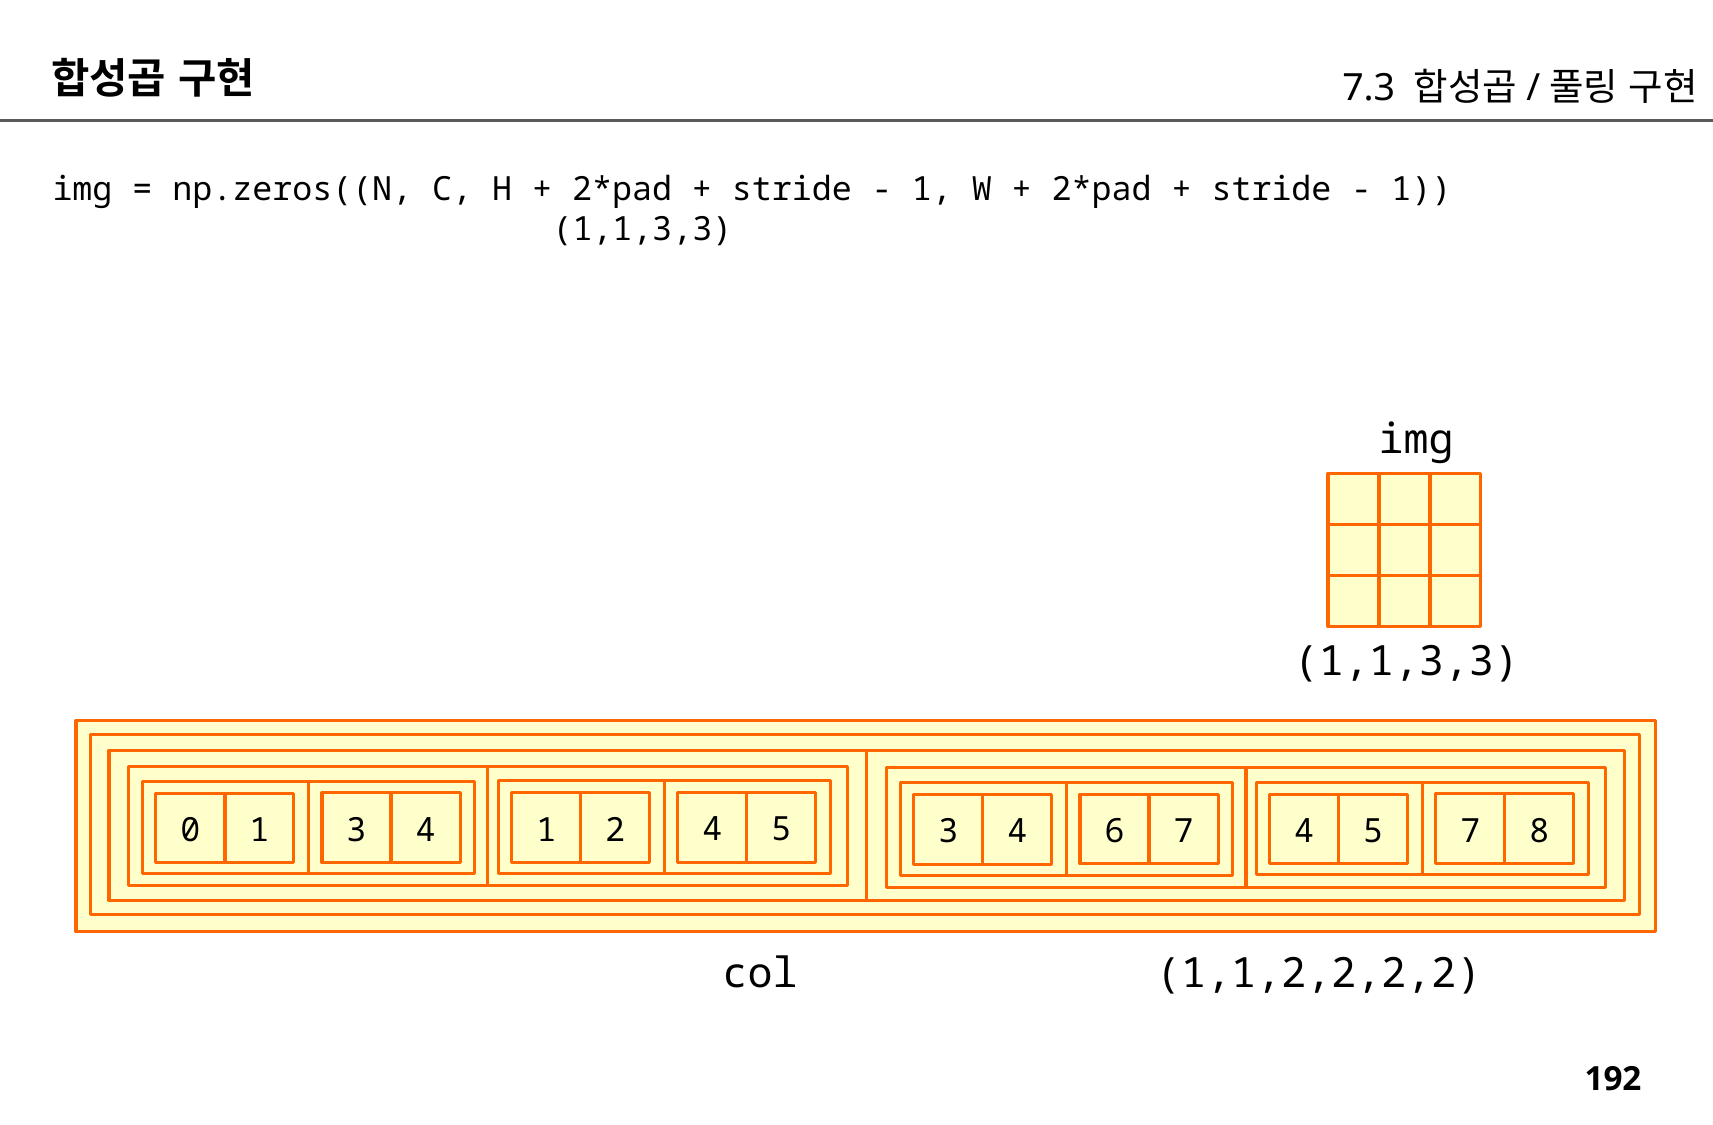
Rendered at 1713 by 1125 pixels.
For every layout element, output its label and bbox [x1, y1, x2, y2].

text_box [74, 718, 1658, 934]
text_box [1279, 471, 1534, 692]
text_box [11, 13, 803, 105]
text_box [37, 159, 1468, 255]
text_box [1363, 404, 1469, 470]
text_box [1141, 938, 1496, 1003]
text_box [916, 44, 1713, 111]
text_box [707, 938, 813, 1003]
